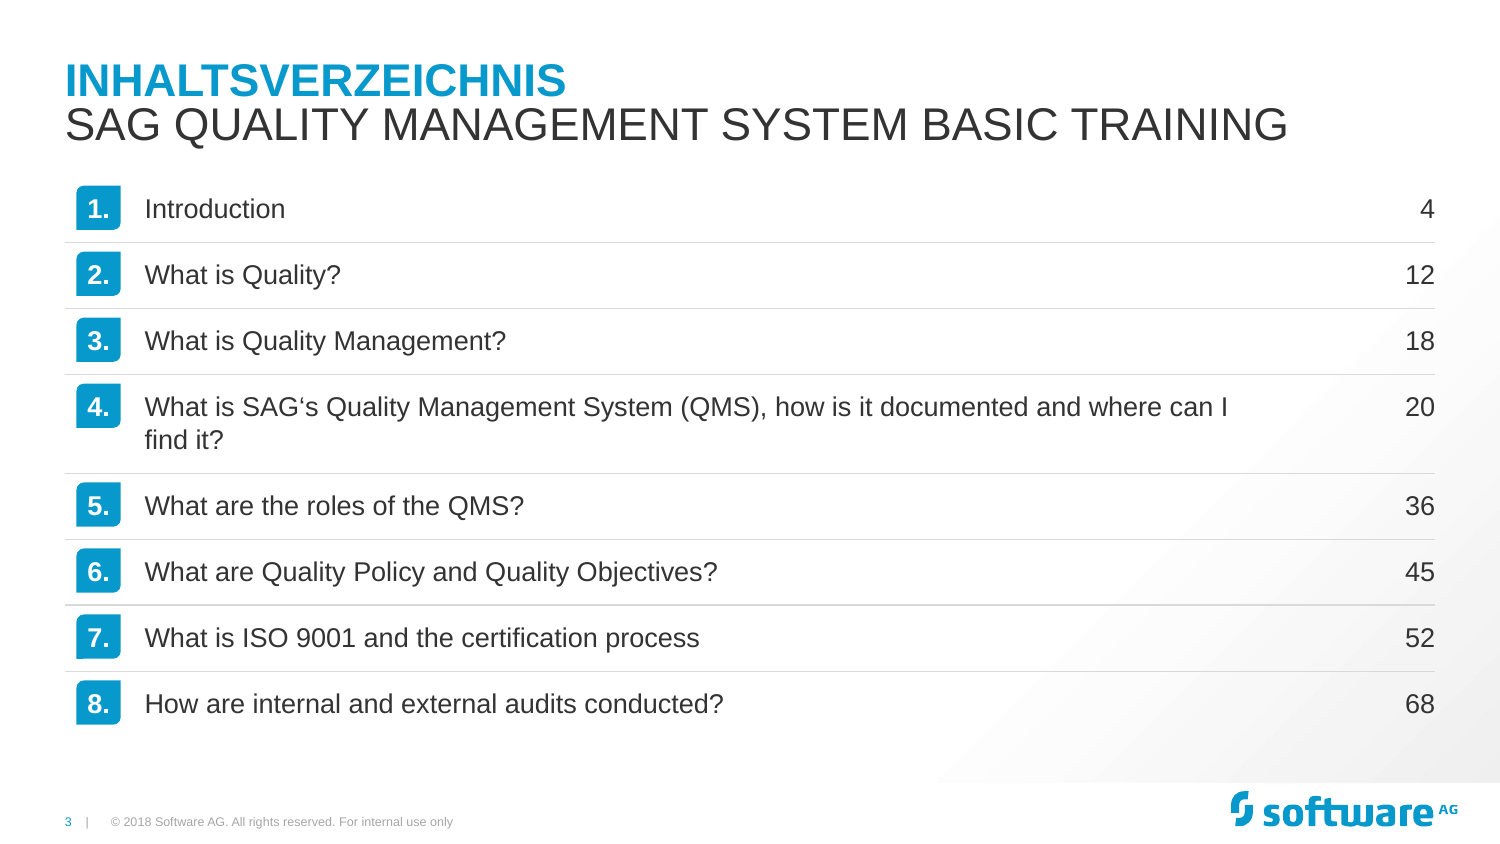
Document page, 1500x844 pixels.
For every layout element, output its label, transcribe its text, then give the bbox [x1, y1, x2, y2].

text_box 52 [1340, 614, 1436, 659]
text_box 18 [1340, 317, 1436, 362]
text_box What is Quality? [144, 251, 1340, 296]
title Inhaltsverzeichnis [64, 52, 1436, 106]
text_box 45 [1340, 548, 1436, 593]
text_box 1. [76, 185, 121, 230]
text_box 20 [1340, 383, 1436, 428]
text_box What is ISO 9001 and the certification process [144, 614, 1340, 659]
text_box 36 [1340, 482, 1436, 527]
text_box What is Quality Management? [144, 317, 1340, 362]
picture [0, 0, 1500, 830]
text_box 7. [76, 614, 121, 659]
text_box 8. [76, 680, 121, 725]
text_box 4 [1340, 185, 1436, 230]
text_box What are the roles of the QMS? [144, 482, 1340, 527]
text_box 5. [76, 482, 121, 527]
text_box What is SAG‘s Quality Management System (QMS), how is it documented and where can I find it? [144, 383, 1341, 461]
list Sag Quality Management System Basic Training [64, 107, 1436, 161]
text_box What are Quality Policy and Quality Objectives? [144, 548, 1340, 593]
text_box 68 [1340, 680, 1436, 725]
text_box 3. [76, 317, 121, 362]
footer © 2018 Software AG. All rights reserved. For internal use only [110, 813, 483, 829]
text_box How are internal and external audits conducted? [144, 680, 1340, 725]
text_box 2. [76, 251, 121, 296]
text_box 6. [76, 548, 121, 593]
text_box 4. [76, 383, 121, 428]
text_box 12 [1340, 251, 1436, 296]
text_box Introduction [144, 185, 1340, 230]
